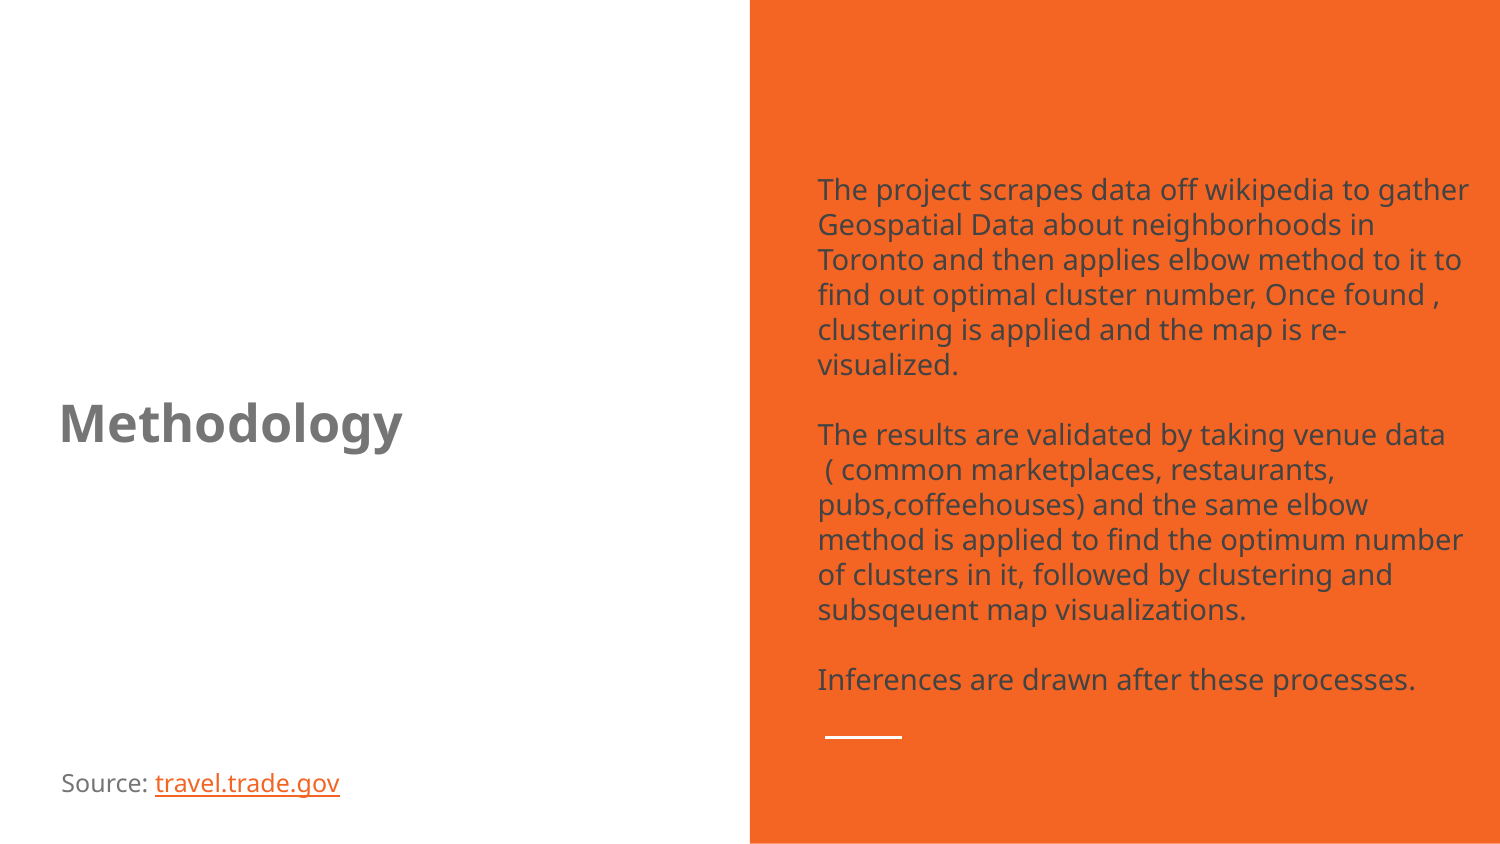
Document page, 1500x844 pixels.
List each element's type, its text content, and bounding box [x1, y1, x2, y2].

text_box The project scrapes data off wikipedia to gather Geospatial Data about neighborhoods in Toronto and then applies elbow method to it to find out optimal cluster number, Once found , clustering is applied and the map is re-visualized. The results are validated by taking venue data ( common marketplaces, restaurants, pubs,coffeehouses) and the same elbow method is applied to find the optimum number of clusters in it, followed by clustering and subsqeuent map visualizations. Inferences are drawn after these processes. [802, 156, 1488, 819]
title Methodology [43, 123, 708, 721]
text_box Source: travel.trade.gov [46, 763, 802, 806]
